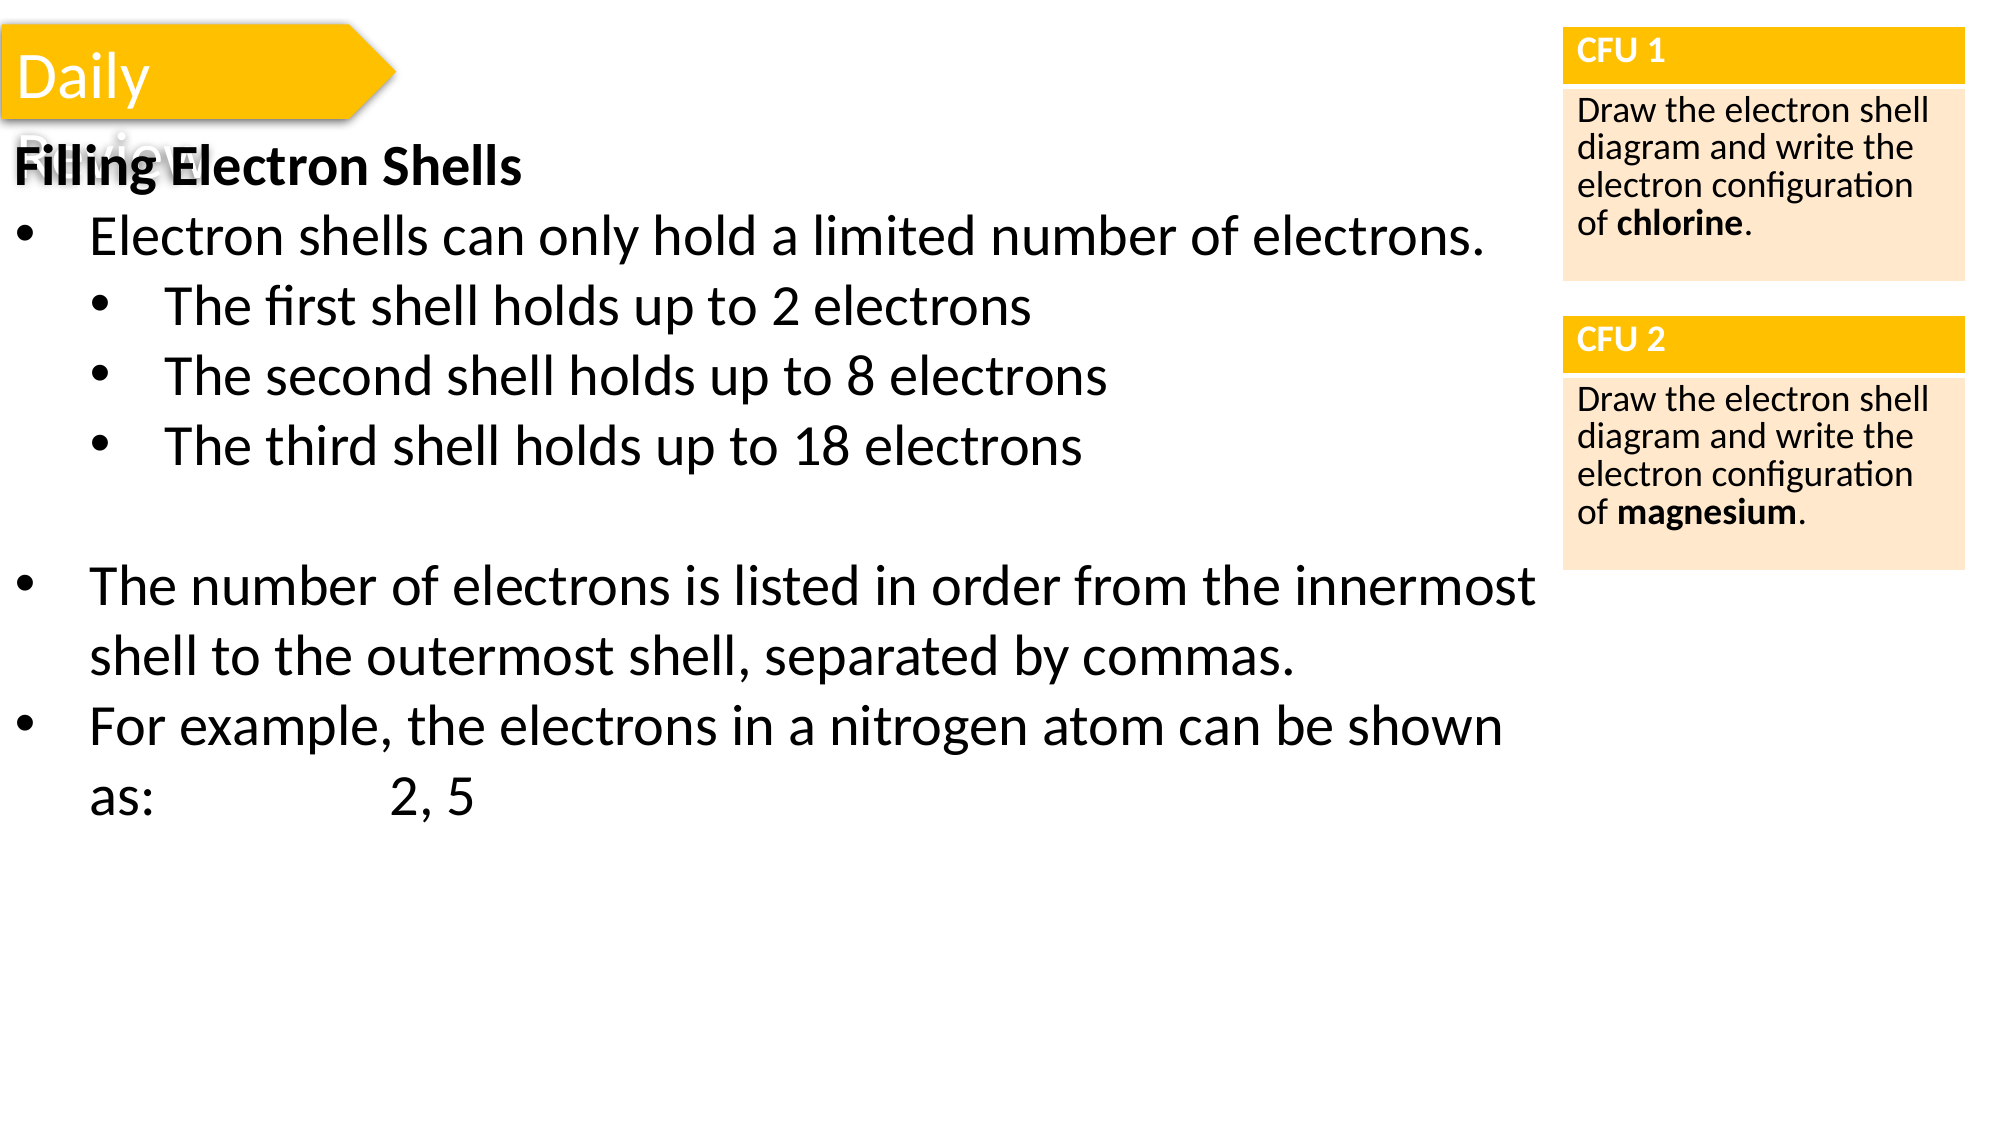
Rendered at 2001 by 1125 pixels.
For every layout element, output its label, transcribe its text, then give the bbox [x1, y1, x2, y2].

table_cell Draw the electron shell diagram and write the electron configuration of magnesium. [1563, 378, 1965, 570]
table_cell Draw the electron shell diagram and write the electron configuration of chlorine. [1563, 89, 1965, 281]
text_box Filling Electron Shells Electron shells can only hold a limited number of electrons. The first shell holds up to 2 electrons The second shell holds up to 8 electrons The third shell holds up to 18 electrons The number of electrons is listed in order from the innermost shell to the outermost shell, separated by commas. For example, the electrons in a nitrogen atom can be shown as: 2, 5 [0, 120, 1563, 975]
text_box Daily Review [1, 24, 397, 119]
table_header CFU 2 [1563, 316, 1965, 373]
table_header CFU 1 [1563, 27, 1965, 84]
